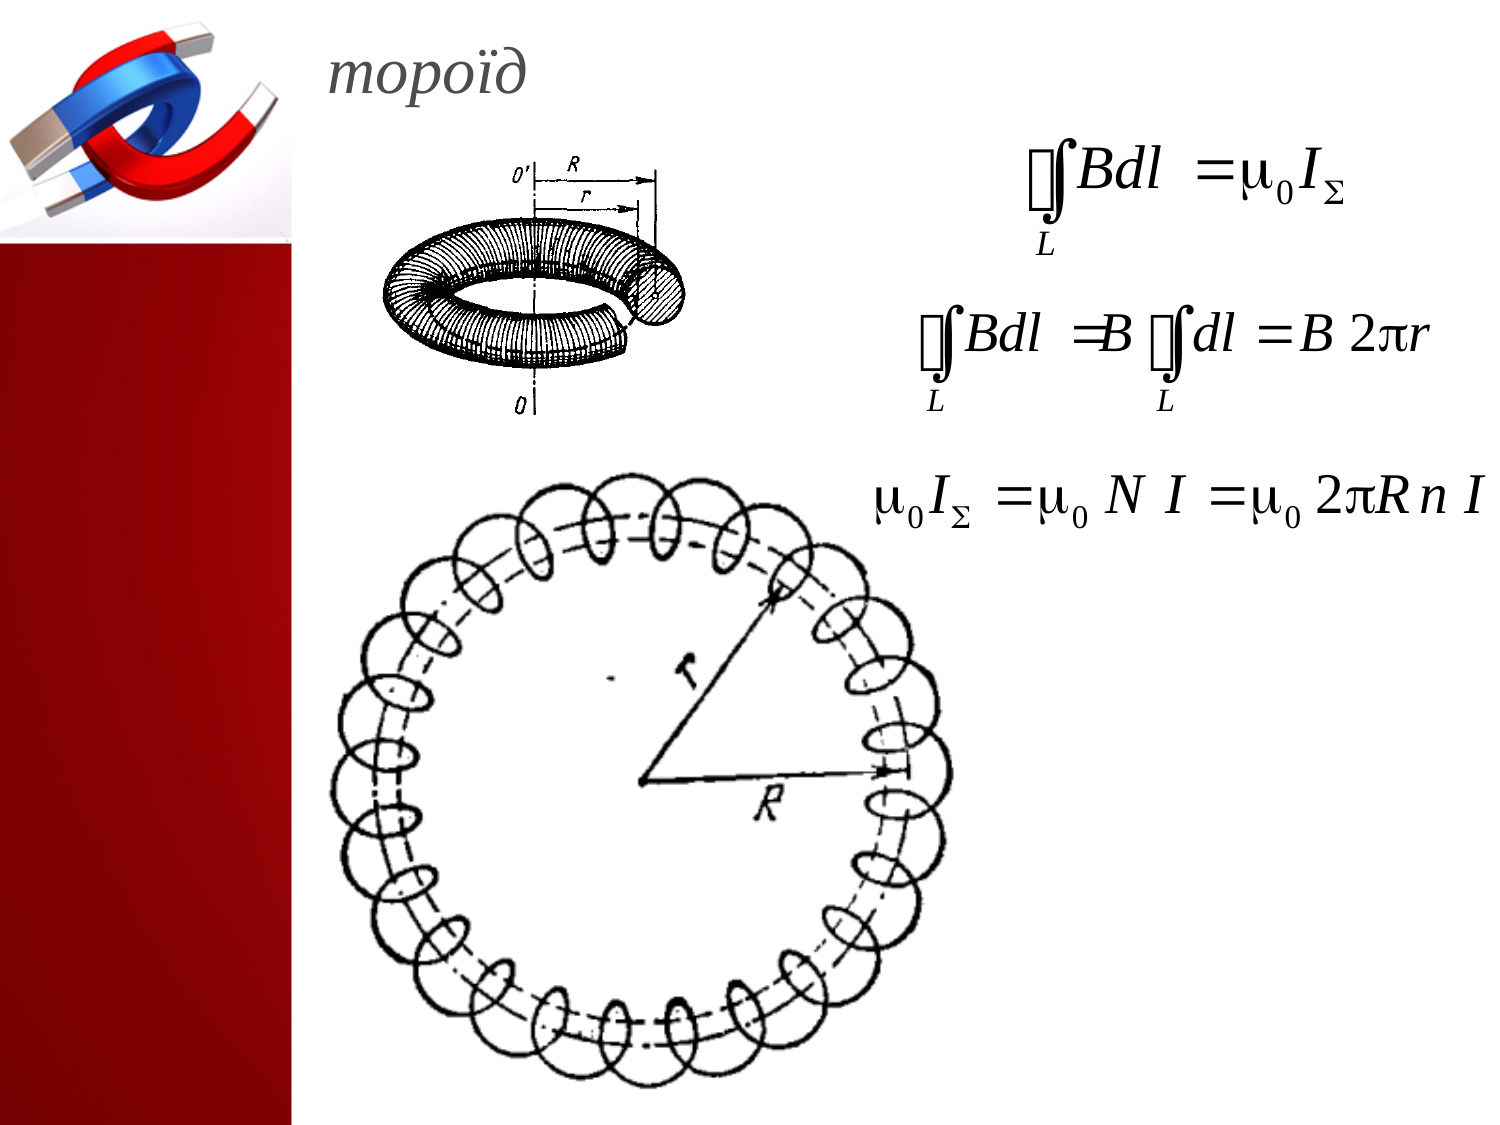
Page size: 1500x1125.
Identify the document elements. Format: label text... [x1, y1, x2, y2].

picture [0, 0, 1500, 1125]
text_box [863, 455, 1500, 543]
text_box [906, 283, 1448, 425]
text_box тороїд [312, 19, 1447, 114]
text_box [1014, 114, 1361, 270]
